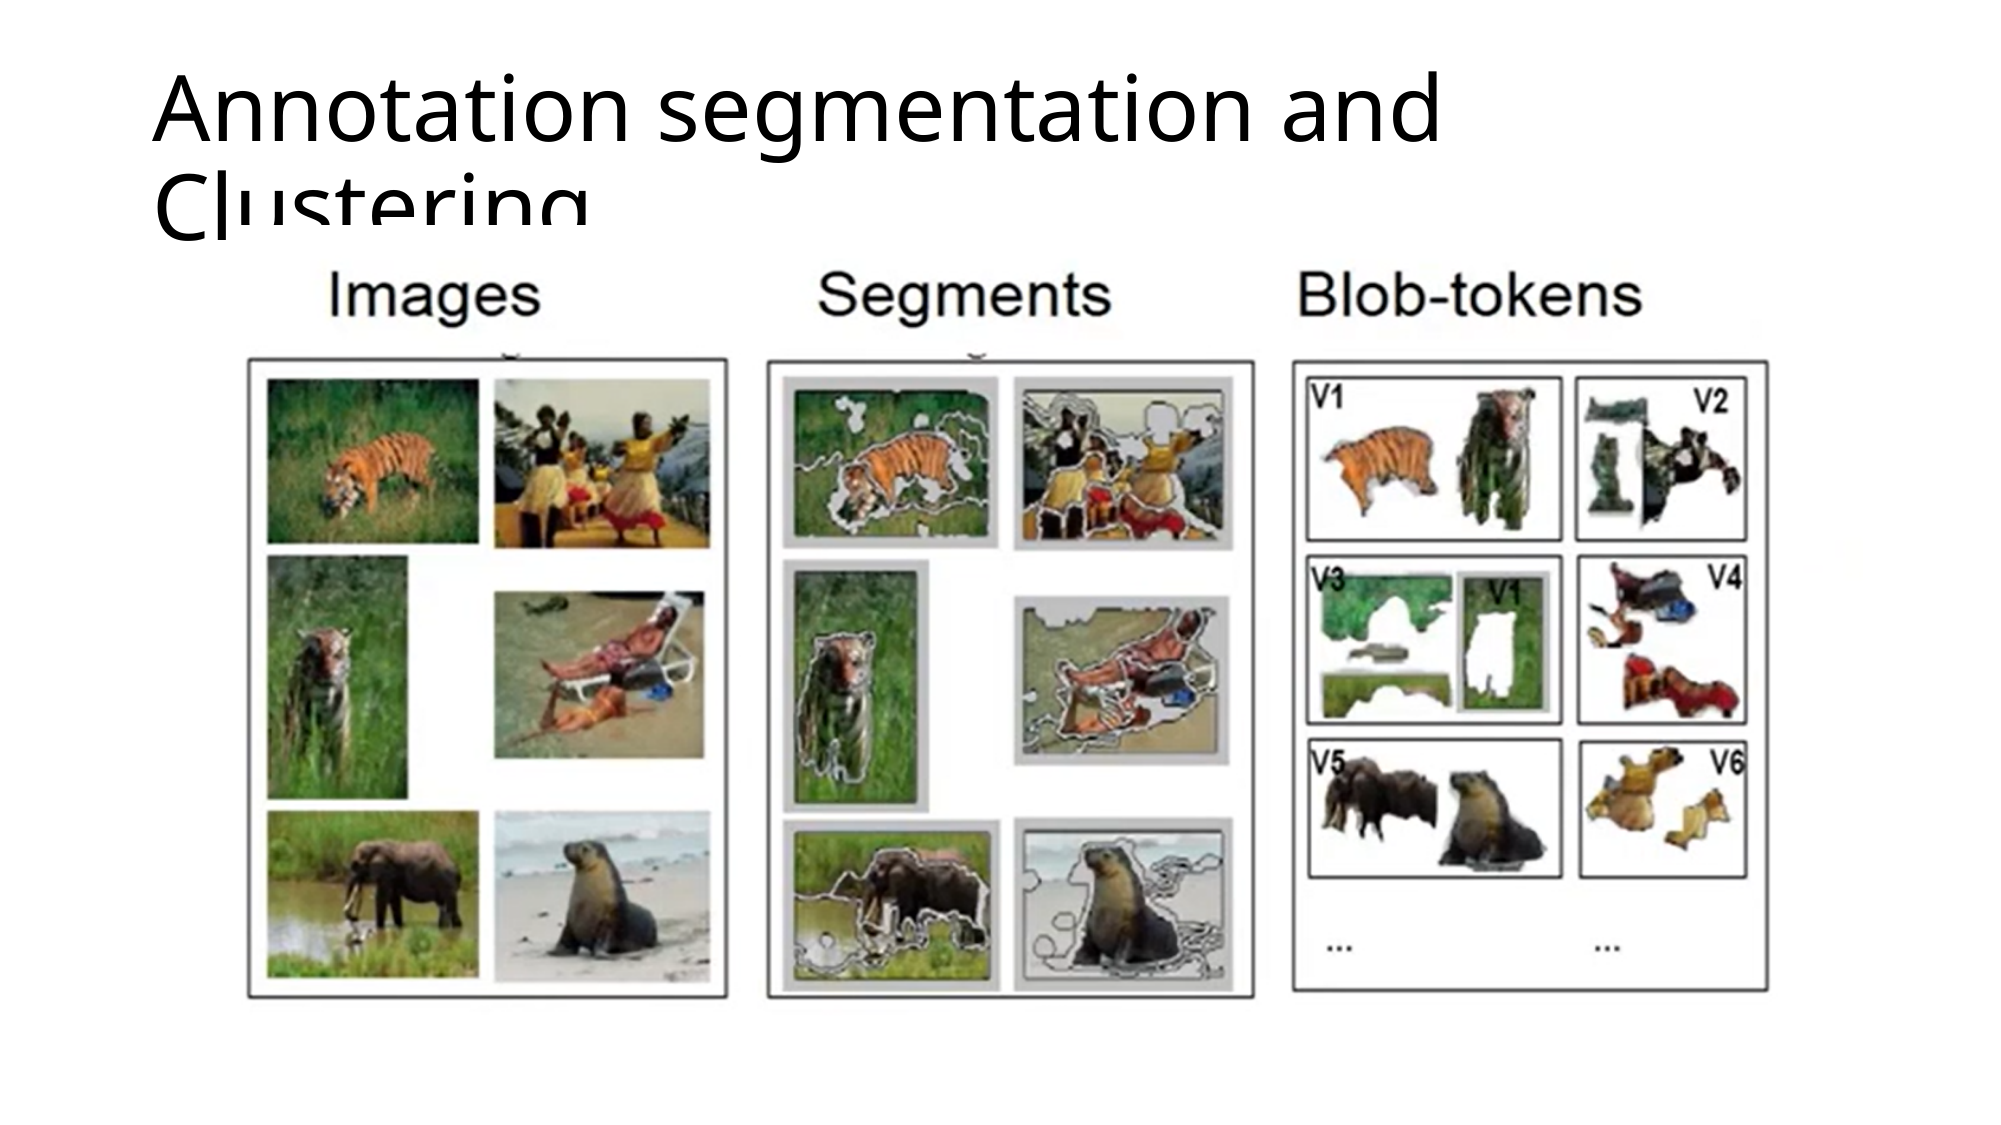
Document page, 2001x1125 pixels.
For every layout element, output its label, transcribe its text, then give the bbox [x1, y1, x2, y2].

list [241, 225, 1863, 1054]
title Annotation segmentation and Clustering [137, 52, 1863, 271]
